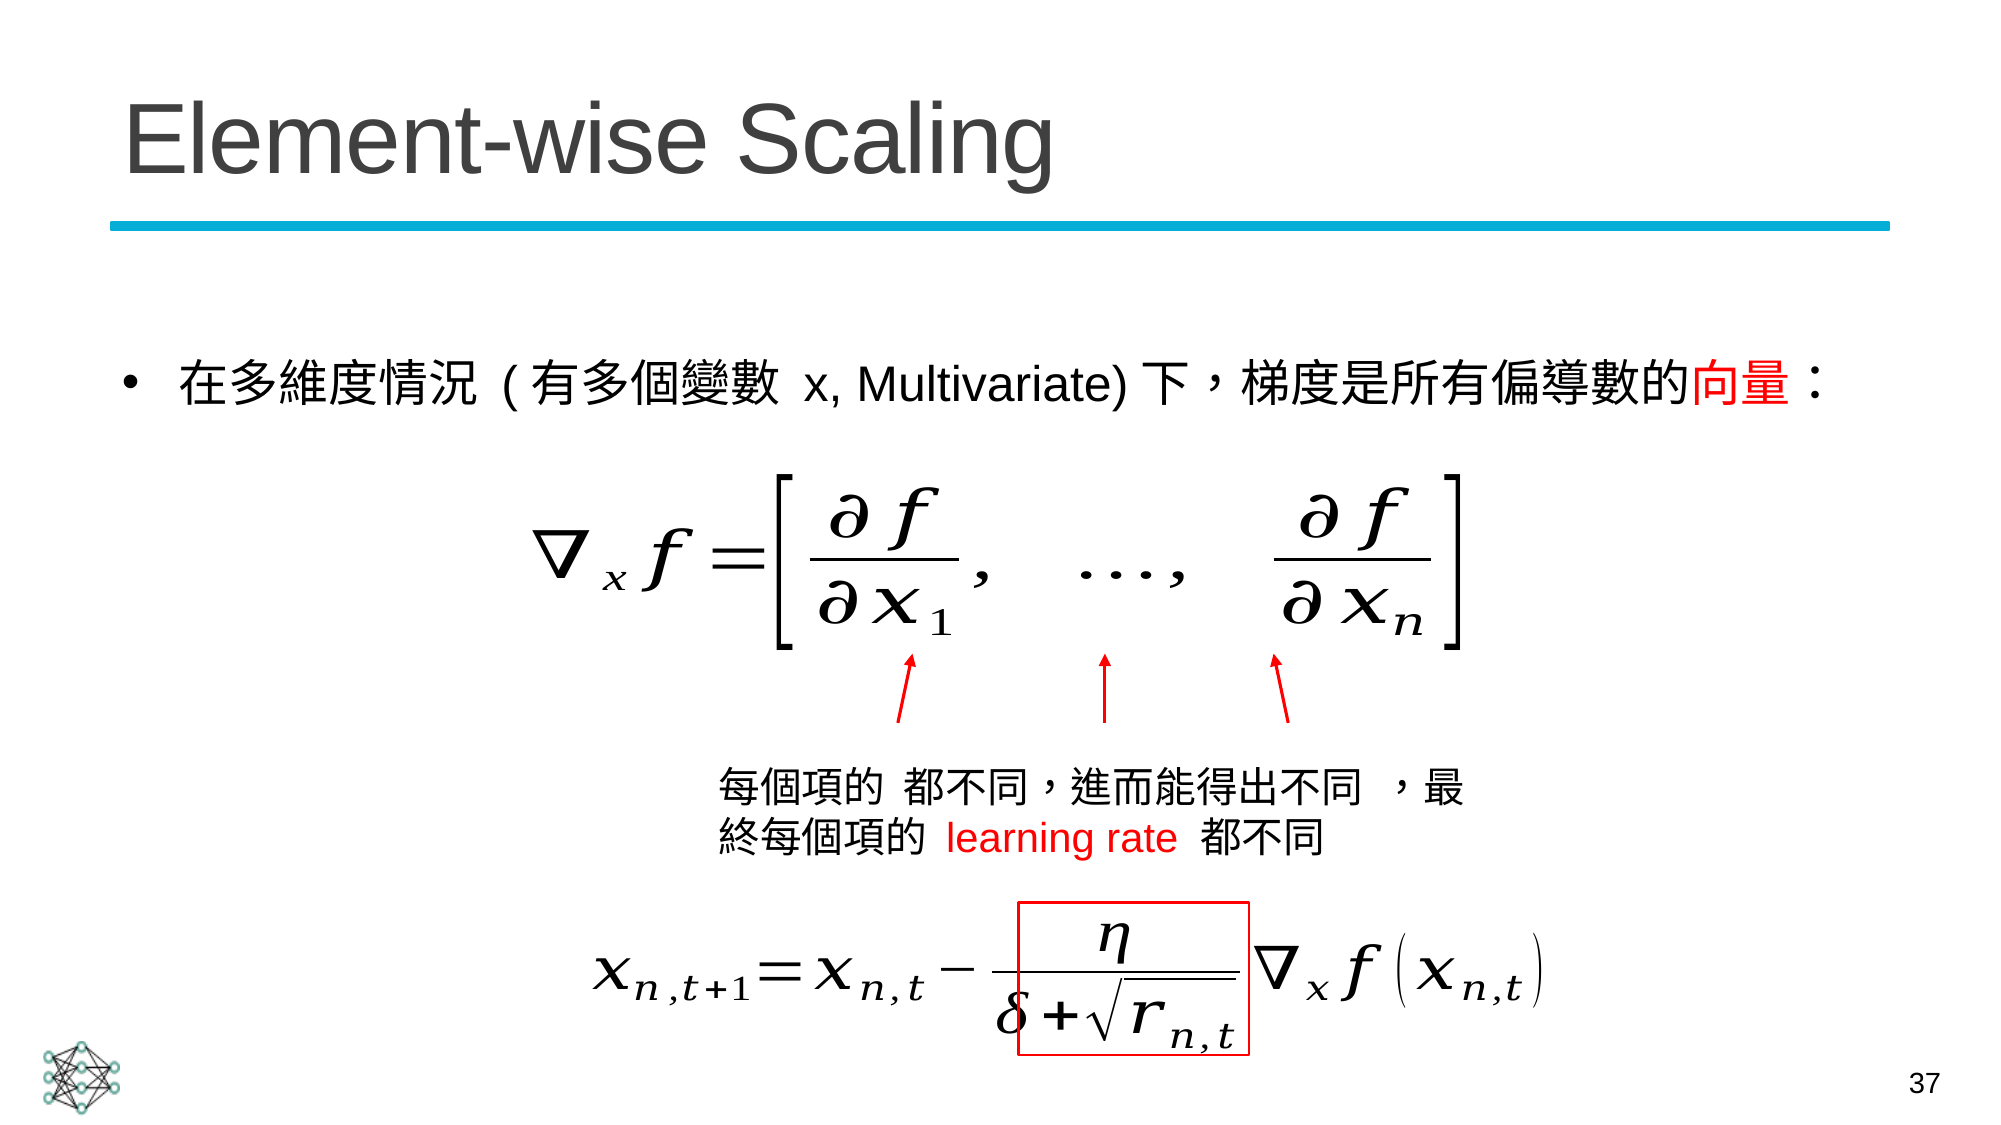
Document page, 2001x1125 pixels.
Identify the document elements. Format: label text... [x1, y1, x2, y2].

text_box [1017, 901, 1250, 1056]
slide_number 37 [1740, 1052, 1957, 1113]
text_box 在多維度情況 (有多個變數 x, Multivariate)下，梯度是所有偏導數的向量： [107, 313, 1899, 419]
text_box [1273, 653, 1289, 724]
title Element-wise Scaling [107, 58, 1899, 228]
picture [43, 1041, 120, 1116]
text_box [897, 653, 913, 724]
